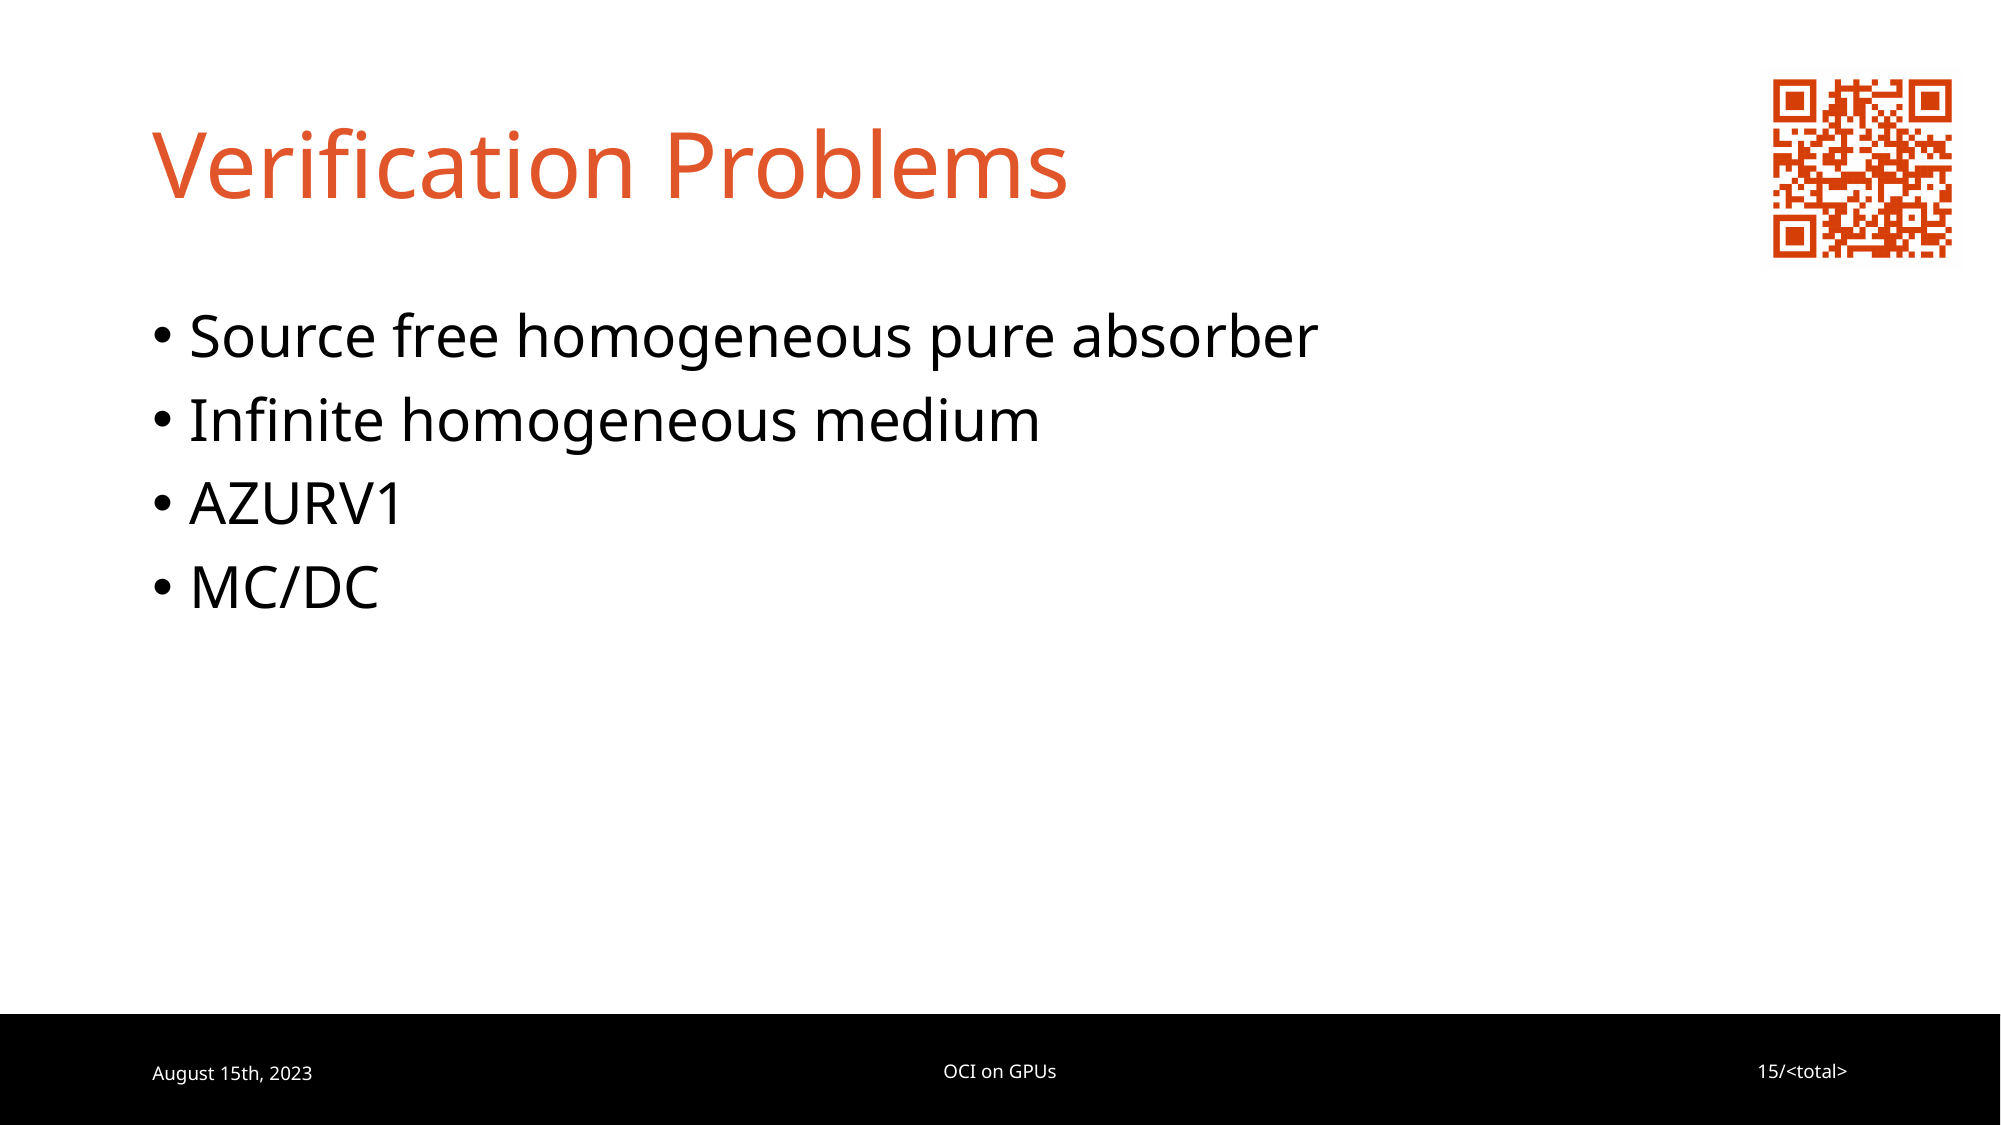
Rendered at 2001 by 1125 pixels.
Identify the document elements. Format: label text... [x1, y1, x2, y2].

list Source free homogeneous pure absorber Infinite homogeneous medium AZURV1 MC/DC [137, 299, 1863, 1014]
picture [1761, 67, 1964, 270]
title Verification Problems [137, 59, 1709, 278]
footer OCI on GPUs [662, 1042, 1338, 1103]
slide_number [137, 1042, 588, 1103]
slide_number 15 [1412, 1042, 1863, 1103]
